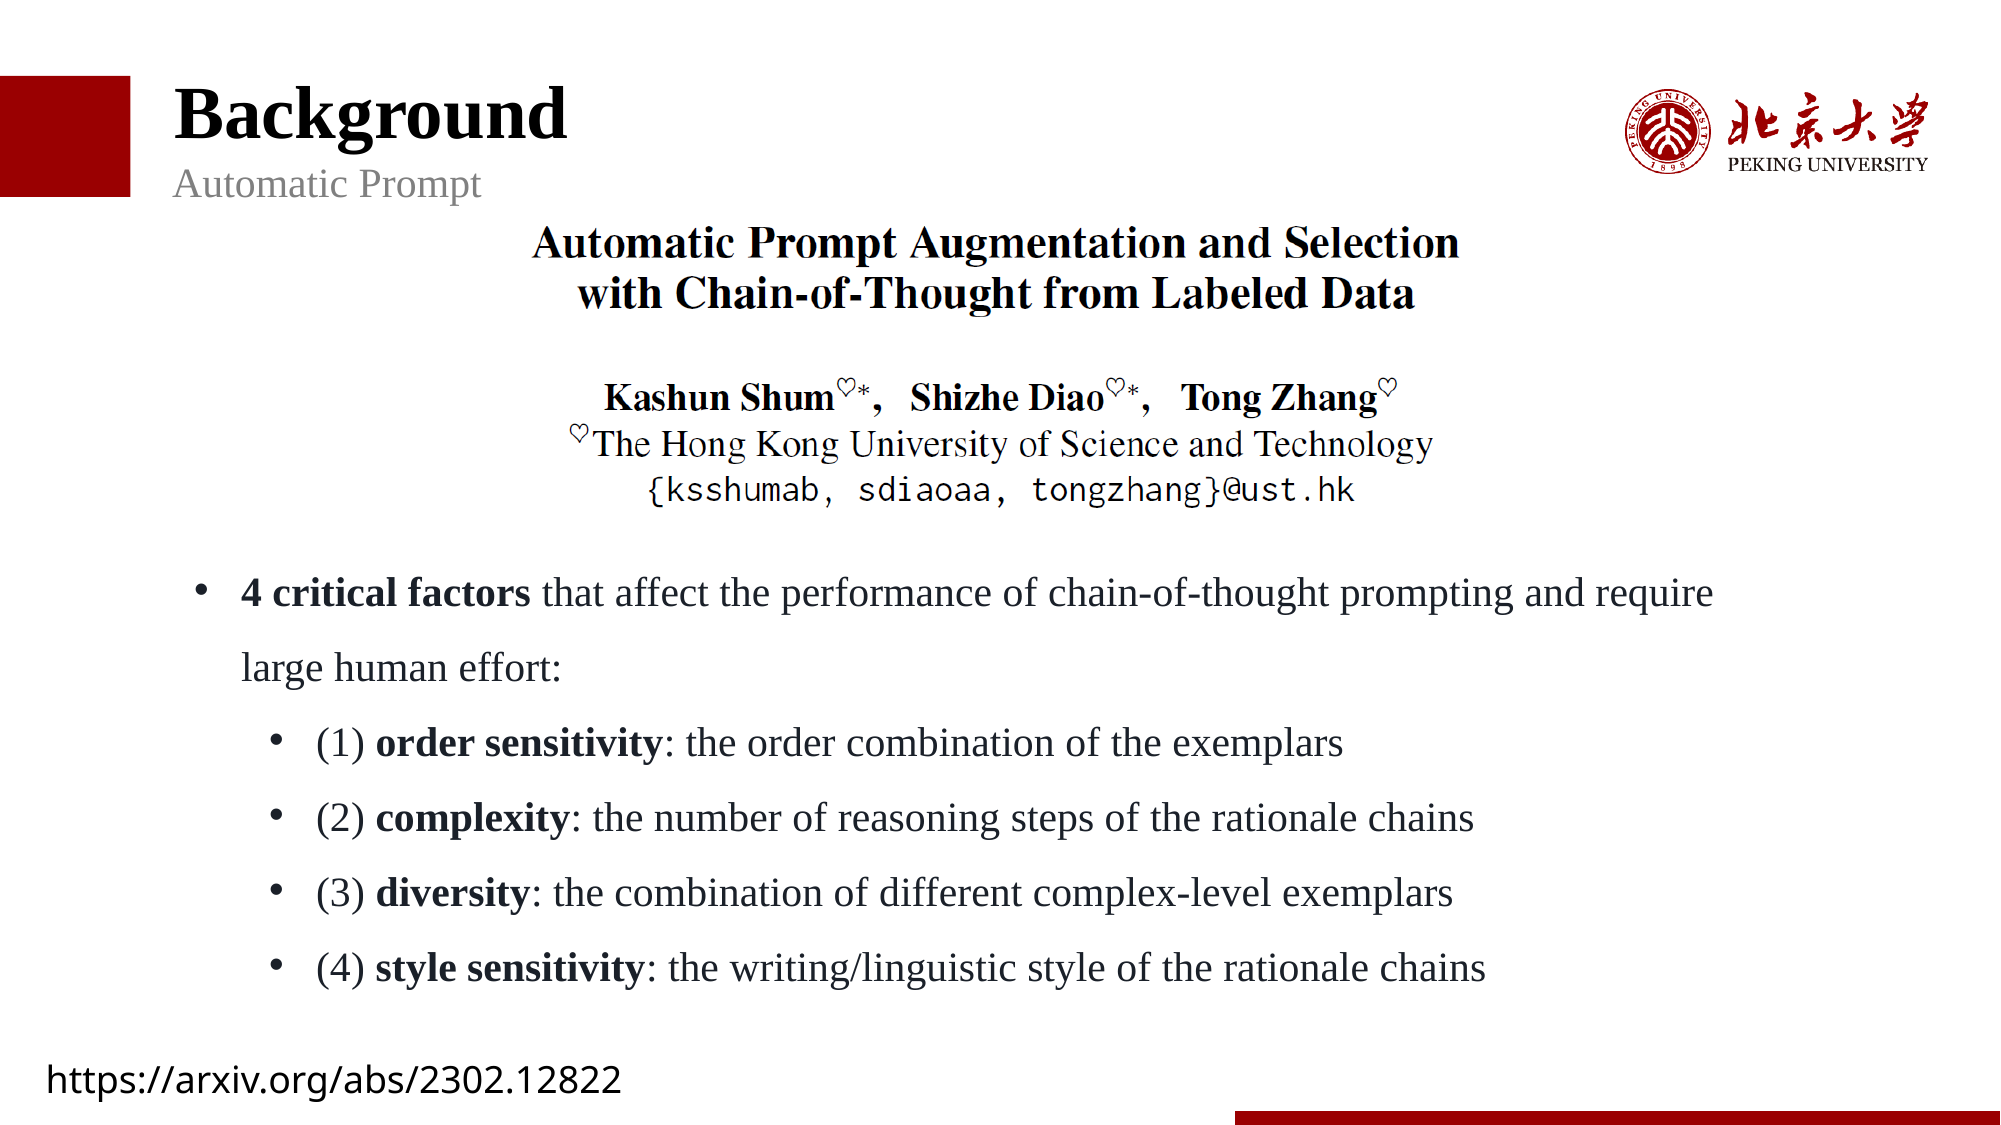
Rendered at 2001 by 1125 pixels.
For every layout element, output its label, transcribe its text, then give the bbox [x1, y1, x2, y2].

picture [1625, 89, 1928, 174]
text_box 4 critical factors that affect the performance of chain-of-thought prompting and require large human effort: (1) order sensitivity: the order combination of the exemplars (2) complexity: the number of reasoning steps of the rationale chains (3) diversity: the combination of different complex-level exemplars (4) style sensitivity: the writing/linguistic style of the rationale chains [179, 532, 1821, 997]
picture [513, 213, 1487, 523]
text_box [0, 75, 131, 197]
text_box https://arxiv.org/abs/2302.12822 [30, 1049, 1033, 1109]
text_box [1235, 1111, 2000, 1125]
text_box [157, 55, 995, 253]
